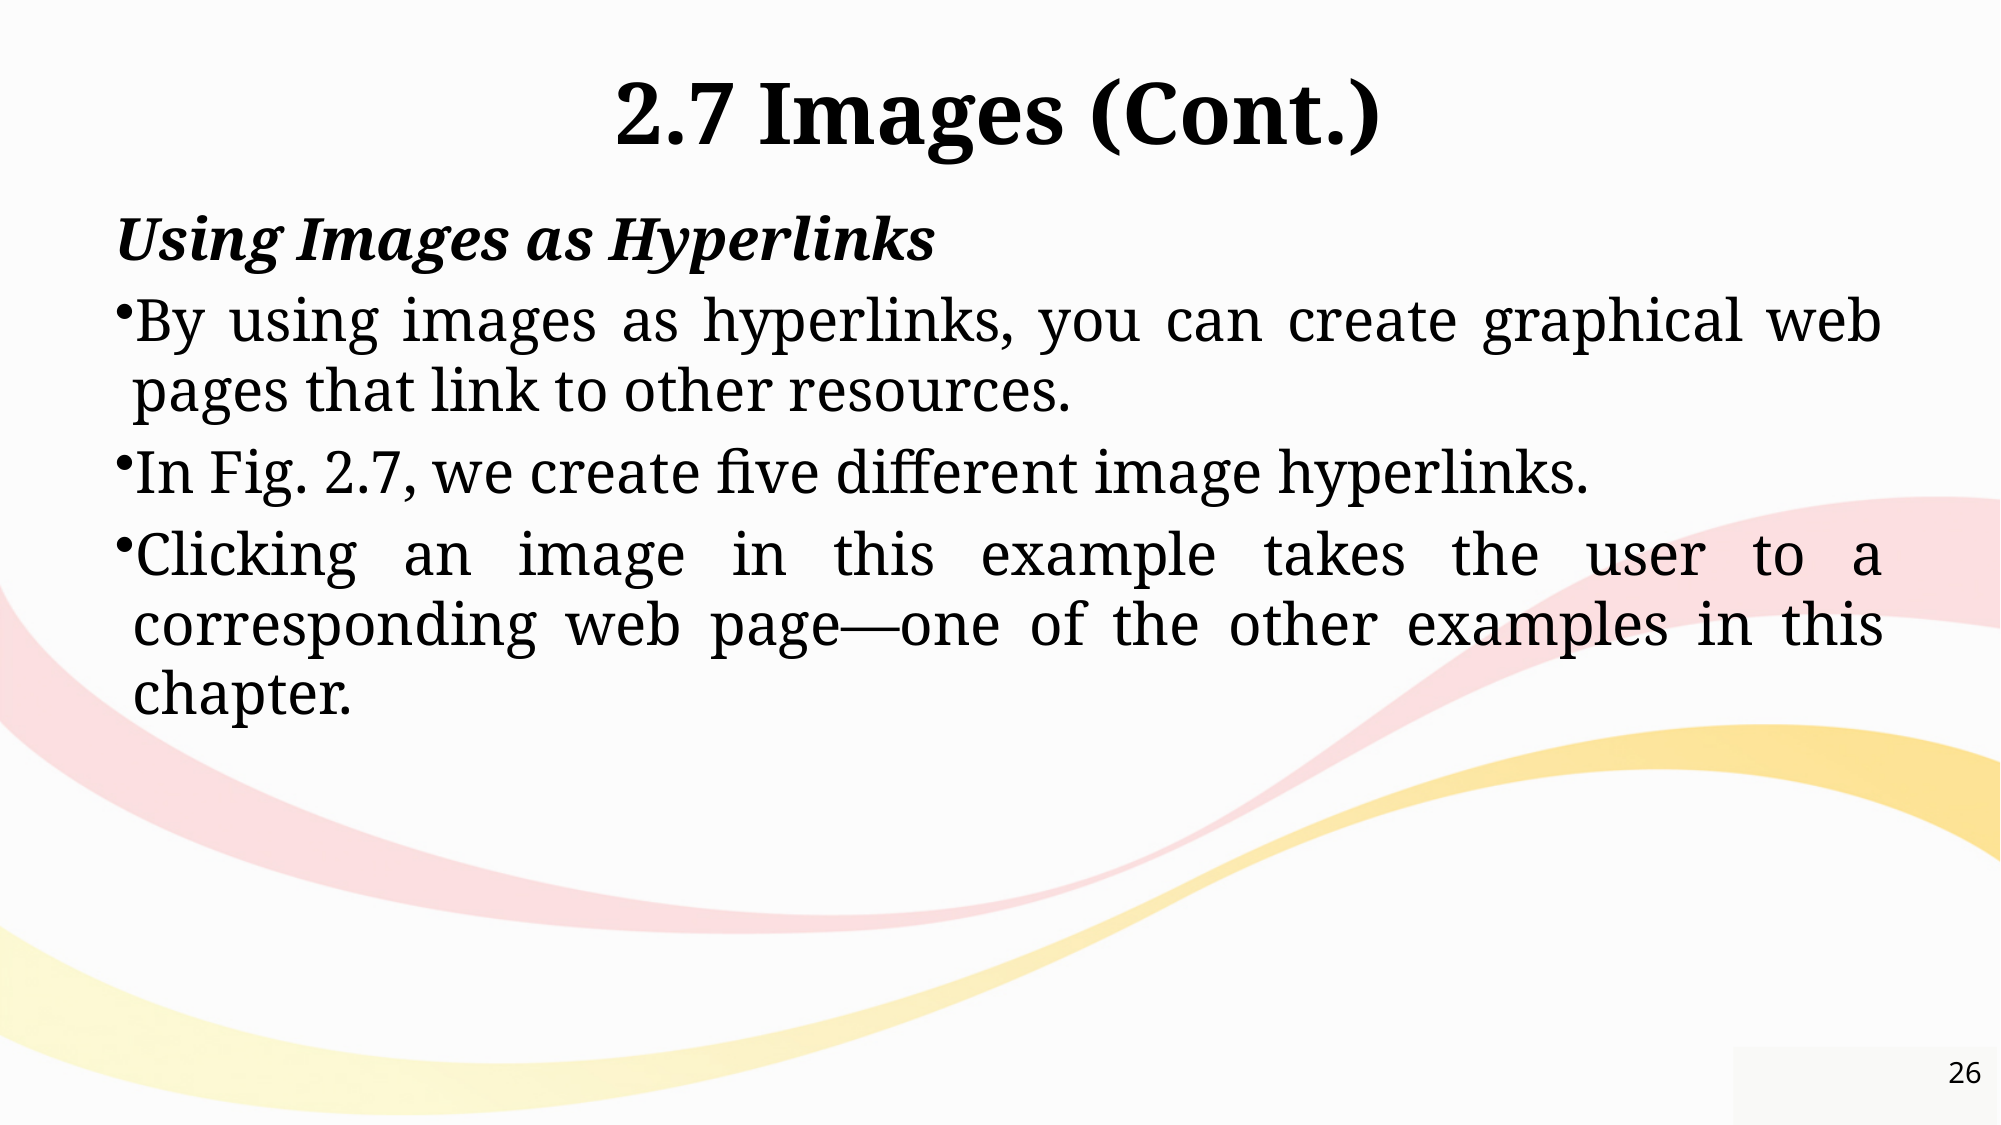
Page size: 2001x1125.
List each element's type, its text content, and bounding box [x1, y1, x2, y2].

list Using Images as Hyperlinks By using images as hyperlinks, you can create graphical web pages that link to other resources. In Fig. 2.7, we create five different image hyperlinks. Clicking an image in this example takes the user to a corresponding web page—one of the other examples in this chapter. [99, 194, 1900, 1005]
title 2.7 Images (Cont.) [99, 45, 1900, 175]
slide_number 26 [1733, 1046, 1998, 1125]
picture [0, 0, 2001, 1125]
